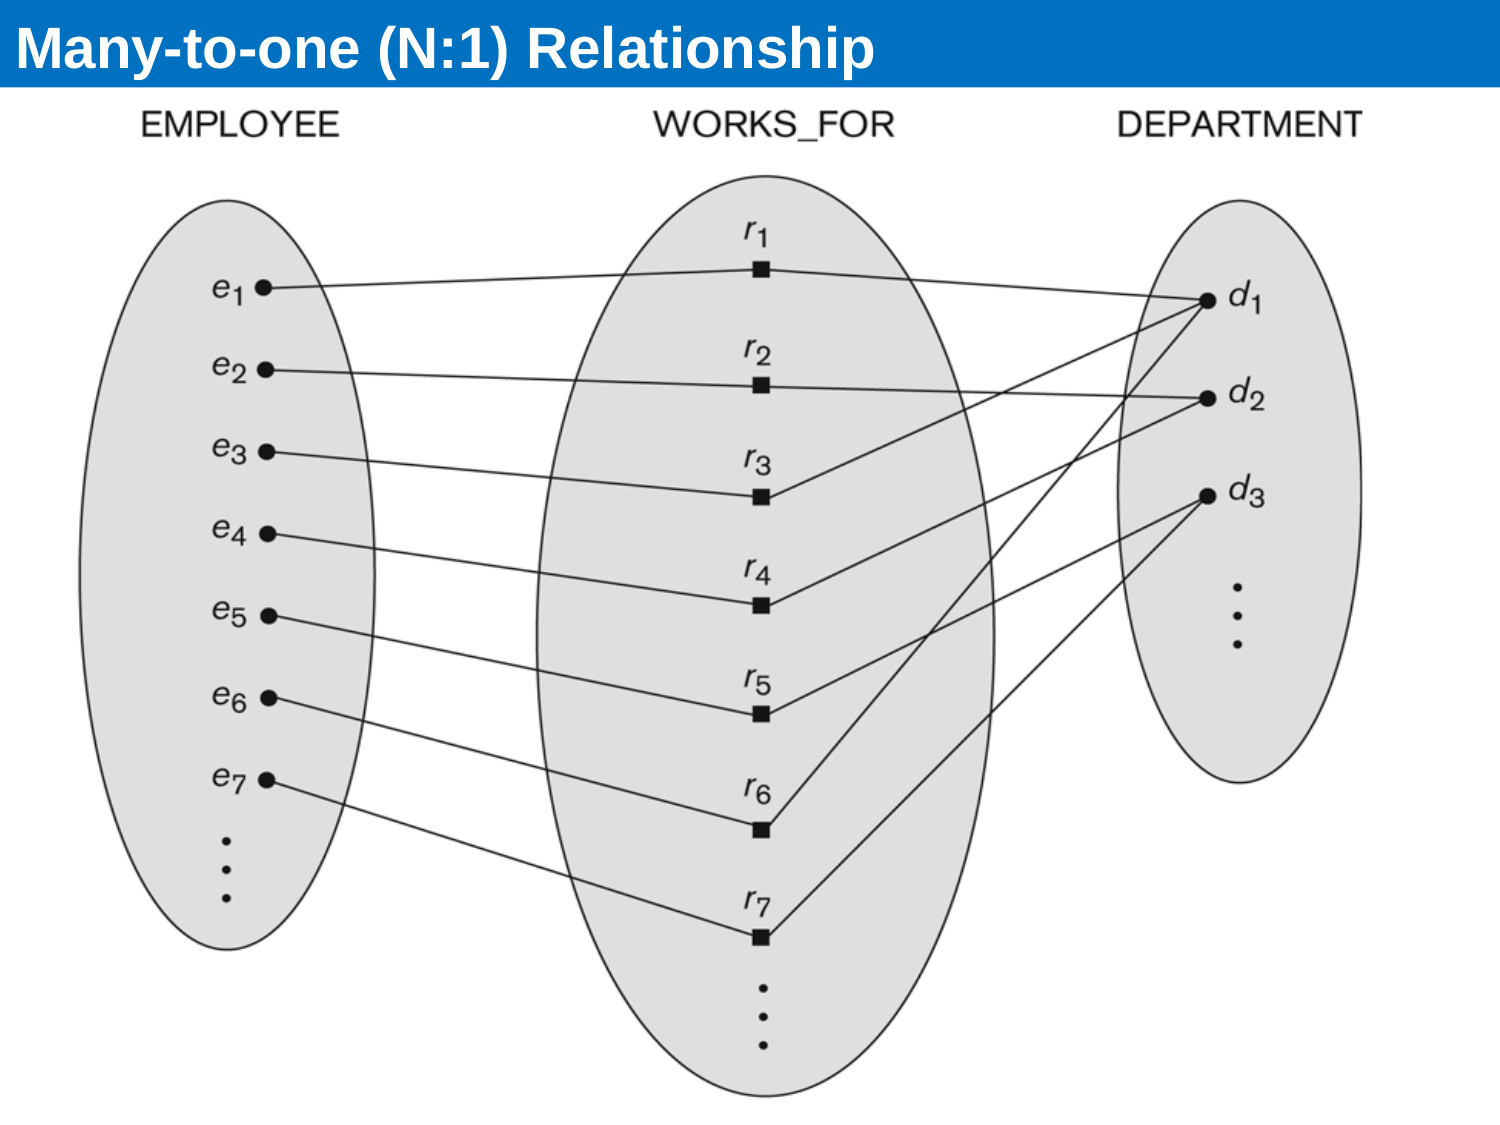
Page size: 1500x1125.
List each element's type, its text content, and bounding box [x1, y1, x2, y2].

title Many-to-one (N:1) Relationship [0, 0, 1500, 88]
picture [74, 105, 1363, 1101]
